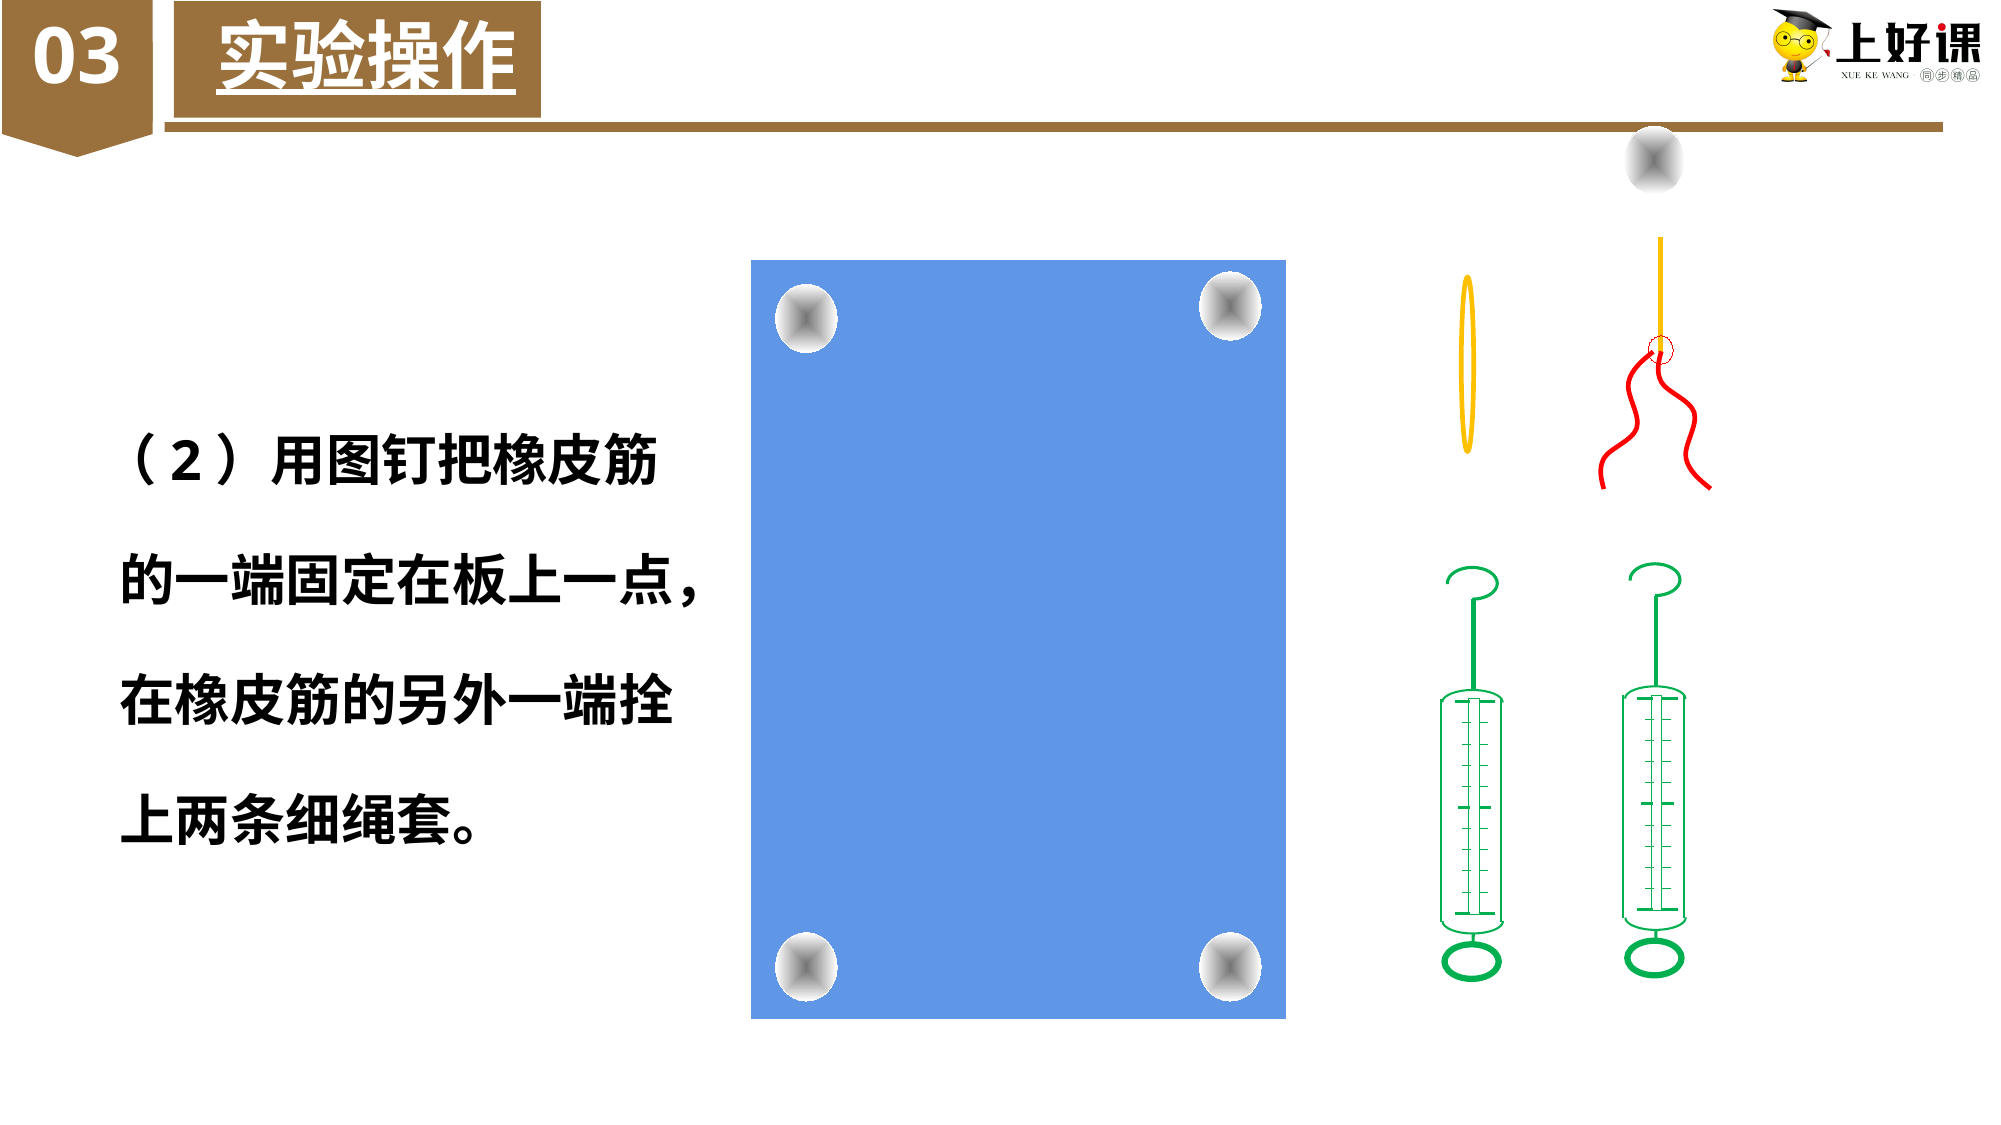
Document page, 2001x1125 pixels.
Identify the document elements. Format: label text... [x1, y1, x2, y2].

text_box [1658, 364, 1711, 489]
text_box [1623, 563, 1686, 976]
text_box [750, 259, 1287, 1020]
picture [1773, 9, 1980, 82]
text_box [1623, 126, 1686, 195]
text_box （2）用图钉把橡皮筋的一端固定在板上一点，在橡皮筋的另外一端拴上两条细绳套。 [48, 364, 698, 884]
text_box [1600, 355, 1651, 490]
text_box [1199, 932, 1262, 1002]
text_box [1461, 277, 1474, 452]
text_box [775, 284, 838, 353]
text_box [2, 123, 153, 158]
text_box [1440, 567, 1503, 979]
text_box [775, 932, 838, 1002]
text_box 03 [2, 0, 153, 123]
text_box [173, 1, 559, 118]
text_box [1648, 335, 1674, 365]
text_box [1199, 271, 1262, 341]
